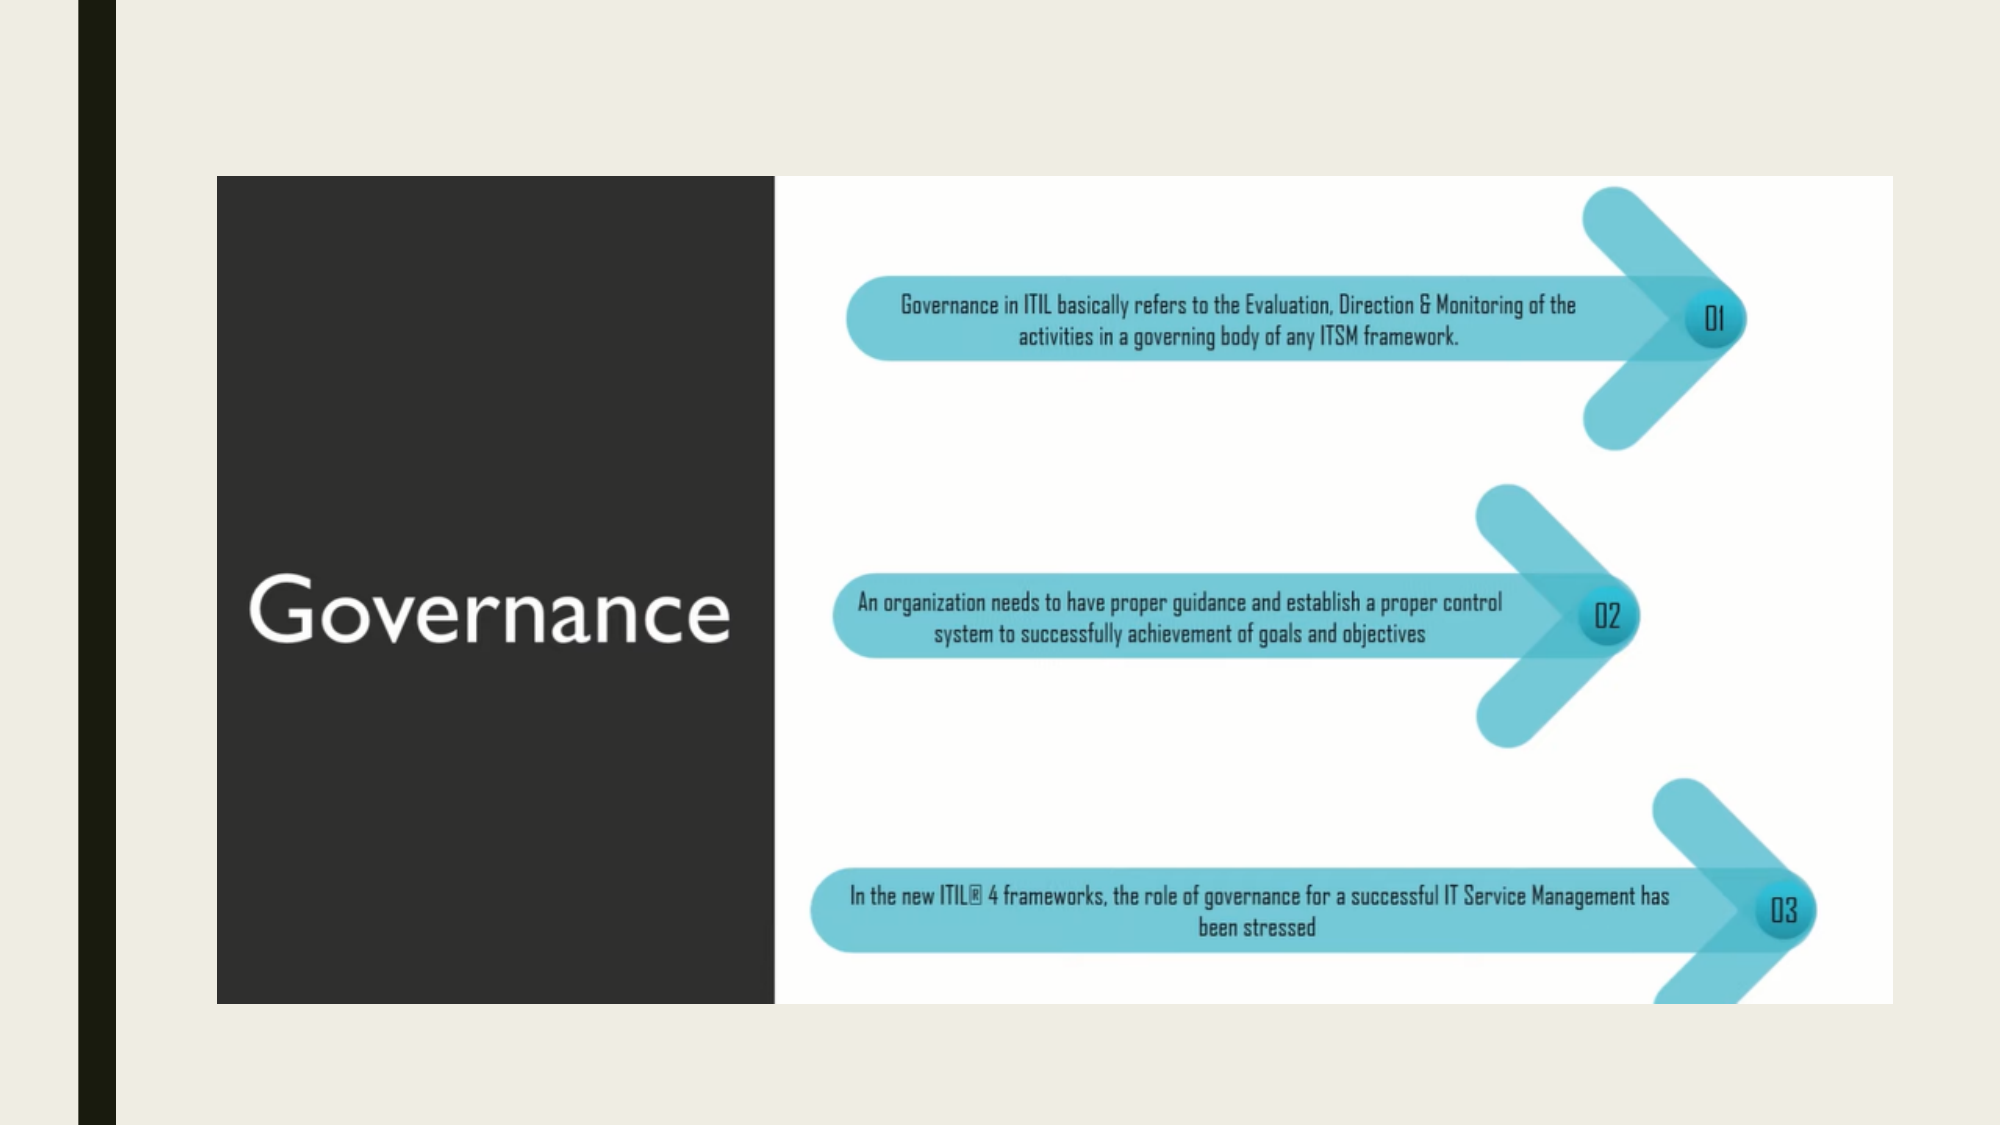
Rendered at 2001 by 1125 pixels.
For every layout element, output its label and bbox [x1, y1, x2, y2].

picture [217, 176, 1893, 1004]
